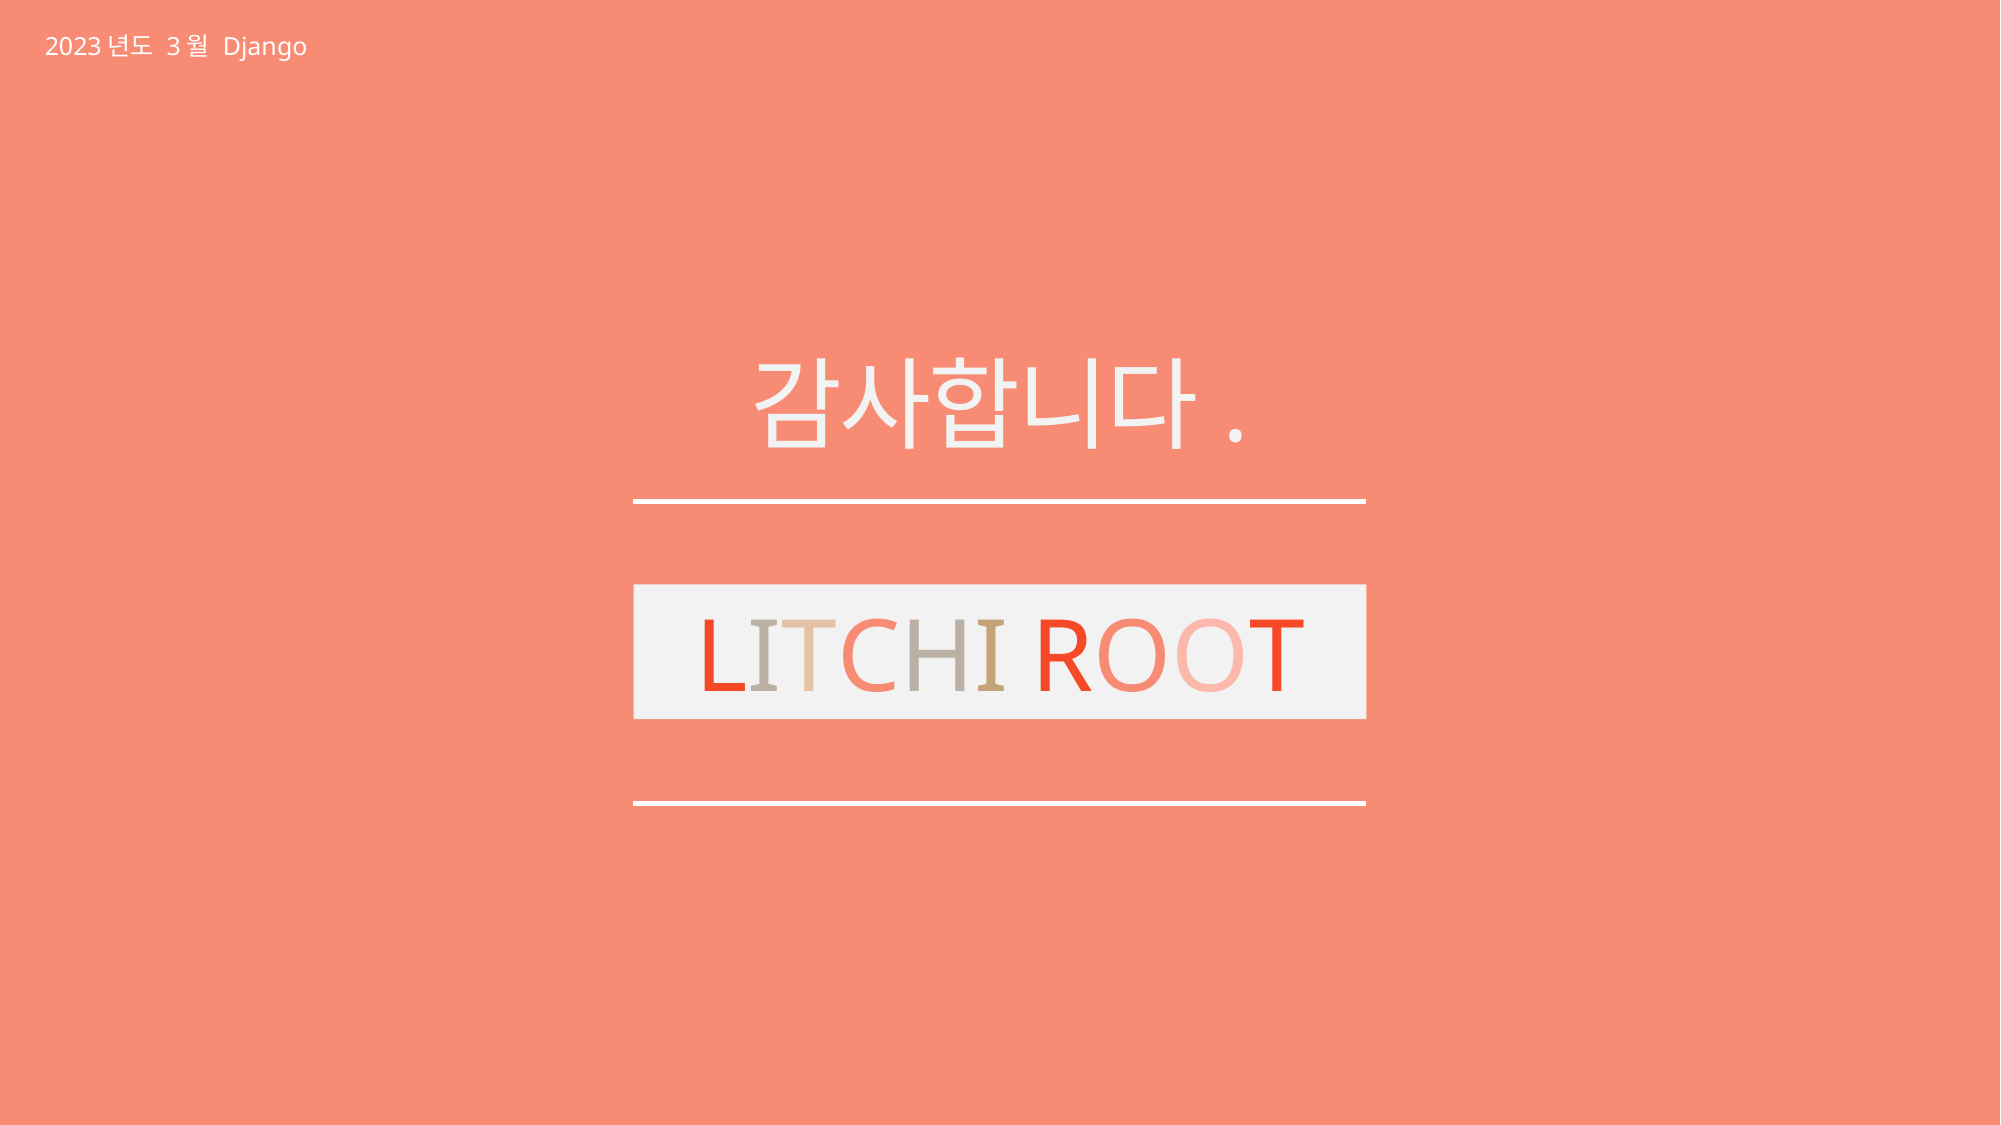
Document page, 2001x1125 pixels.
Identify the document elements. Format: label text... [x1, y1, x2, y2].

text_box [0, 0, 2000, 1125]
text_box 감사합니다. [736, 333, 1264, 469]
text_box LITCHI ROOT [633, 584, 1367, 720]
text_box 2023년도 3월 Django [30, 23, 323, 68]
